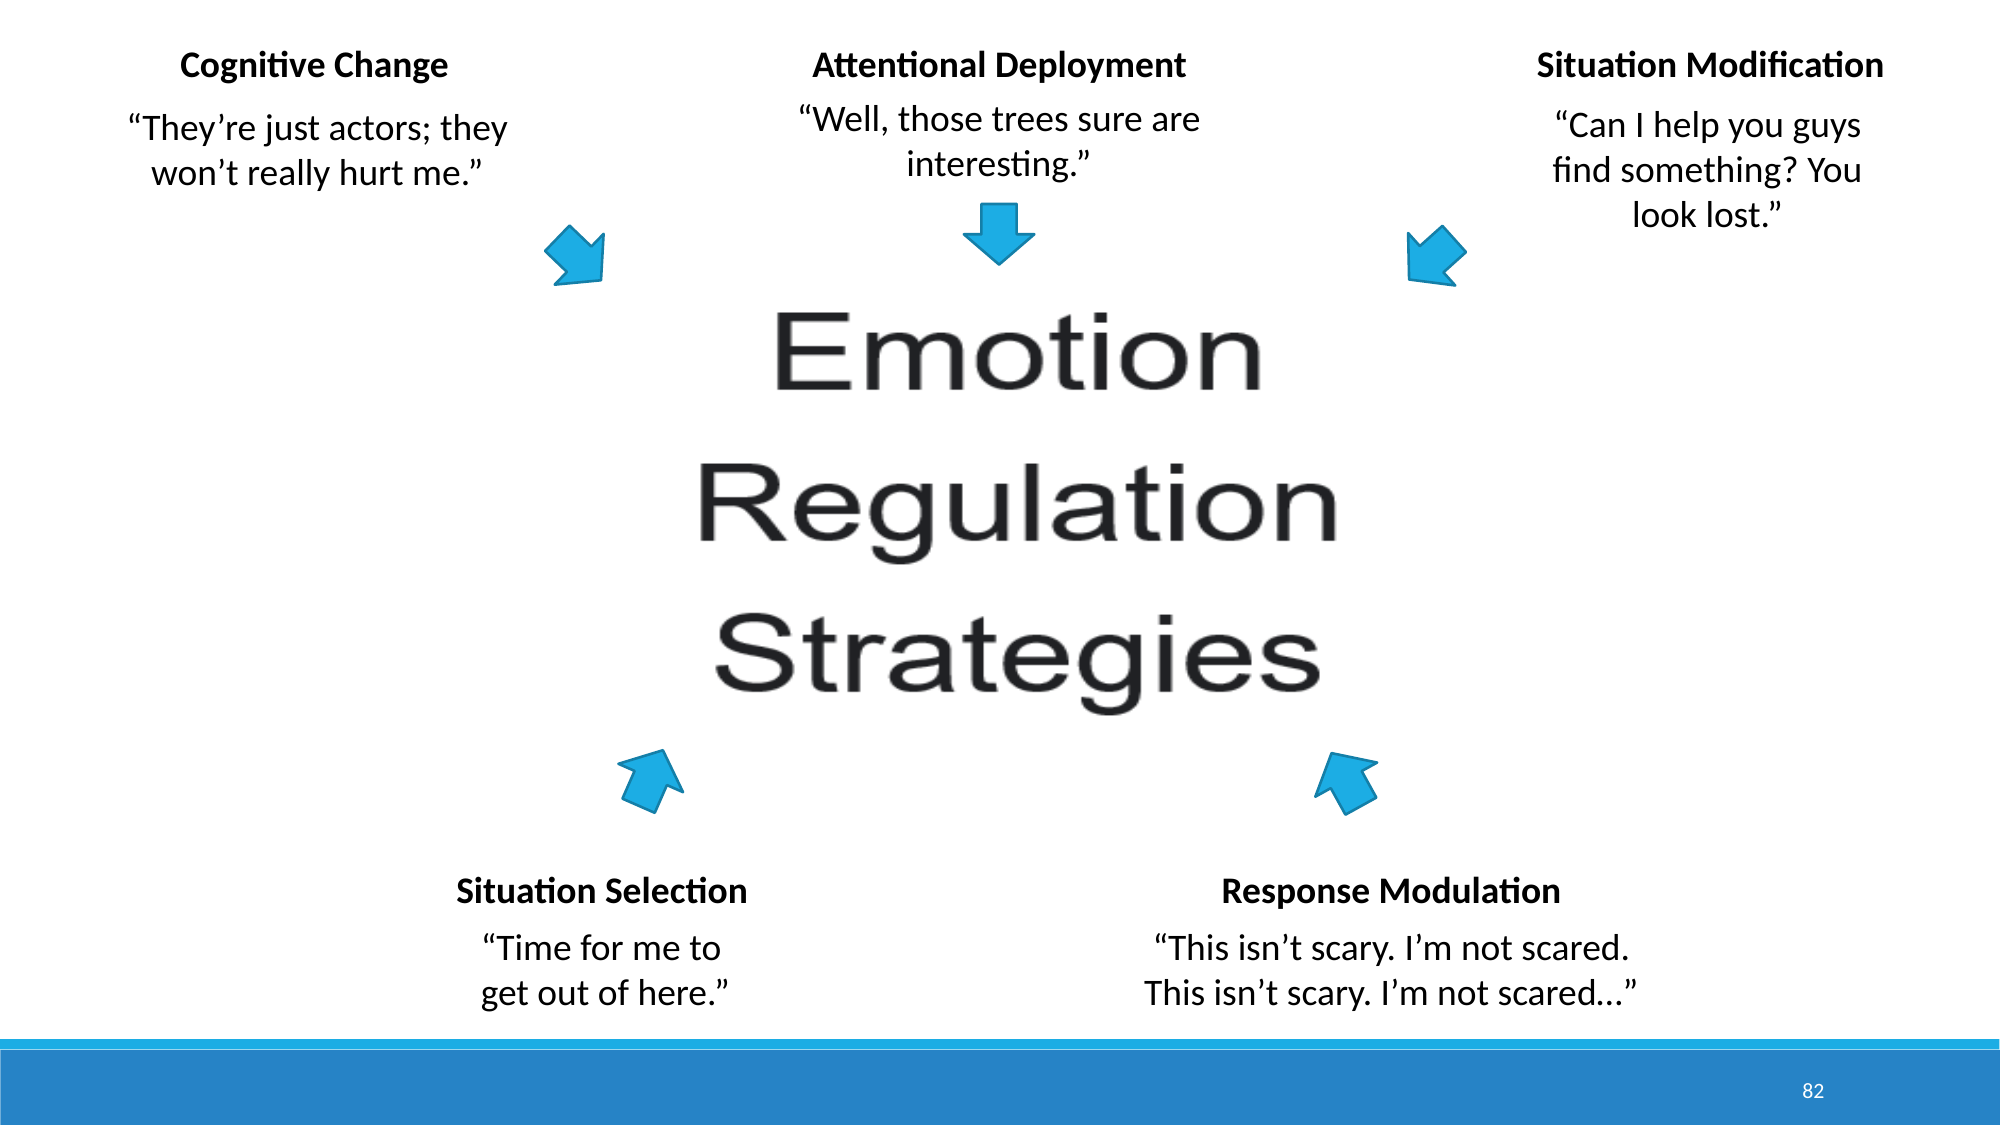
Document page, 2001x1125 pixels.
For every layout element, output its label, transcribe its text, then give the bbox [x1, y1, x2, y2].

text_box “Time for me to get out of here.” [466, 916, 784, 1021]
text_box “This isn’t scary. I’m not scared. This isn’t scary. I’m not scared…” [1120, 916, 1663, 1021]
text_box Cognitive Change [165, 32, 465, 92]
text_box Response Modulation [1206, 858, 1577, 916]
text_box “Well, those trees sure are interesting.” [695, 86, 1304, 192]
text_box [980, 202, 1018, 230]
text_box “They’re just actors; they won’t really hurt me.” [78, 95, 557, 201]
text_box “Can I help you guys find something? You look lost.” [1513, 92, 1902, 243]
text_box Situation Modification [1522, 33, 1900, 92]
picture [508, 233, 1490, 808]
slide_number 82 [1624, 1059, 1840, 1120]
text_box Situation Selection [441, 858, 764, 918]
text_box [563, 224, 577, 230]
text_box Attentional Deployment [797, 32, 1203, 86]
text_box [1435, 224, 1448, 230]
